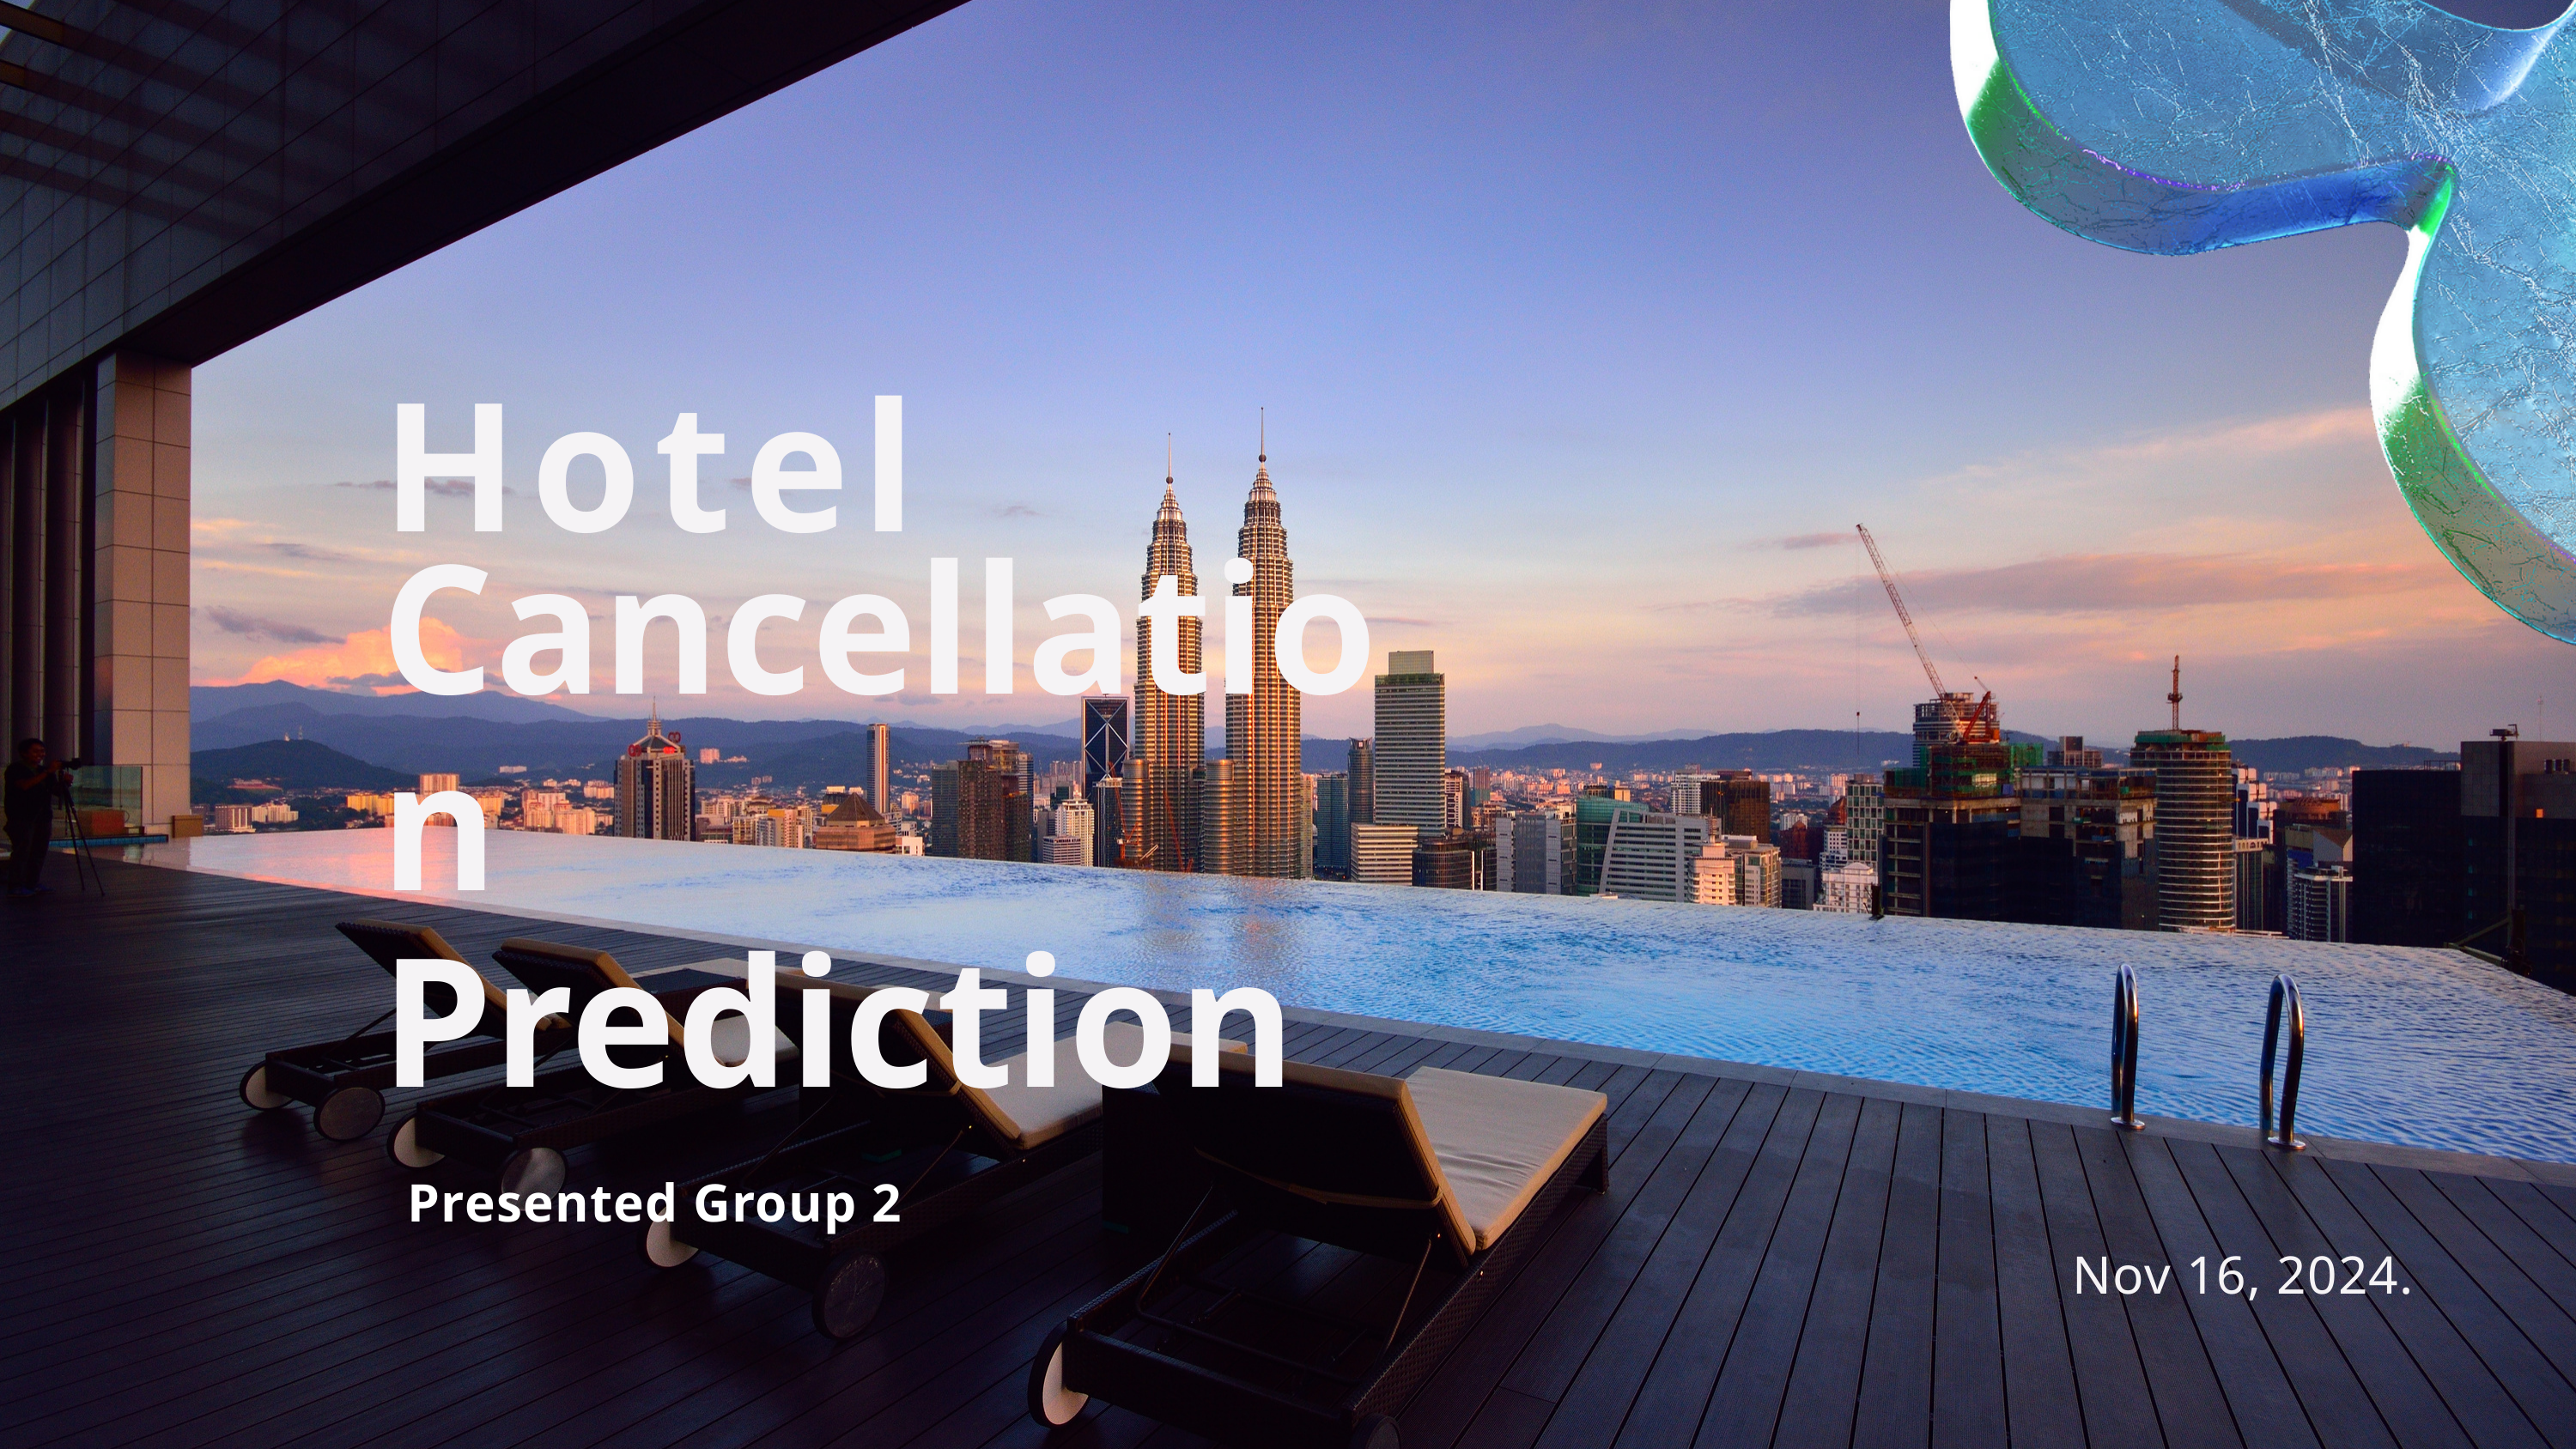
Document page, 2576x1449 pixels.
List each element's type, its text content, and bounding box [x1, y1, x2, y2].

text_box Cancellation Prediction [380, 532, 1460, 1124]
text_box Hotel [270, 317, 1030, 568]
text_box [0, 0, 2576, 1449]
text_box Nov 16, 2024. [2072, 1232, 2432, 1305]
text_box Presented Group 2 [407, 1159, 973, 1233]
text_box [1949, 0, 2576, 650]
